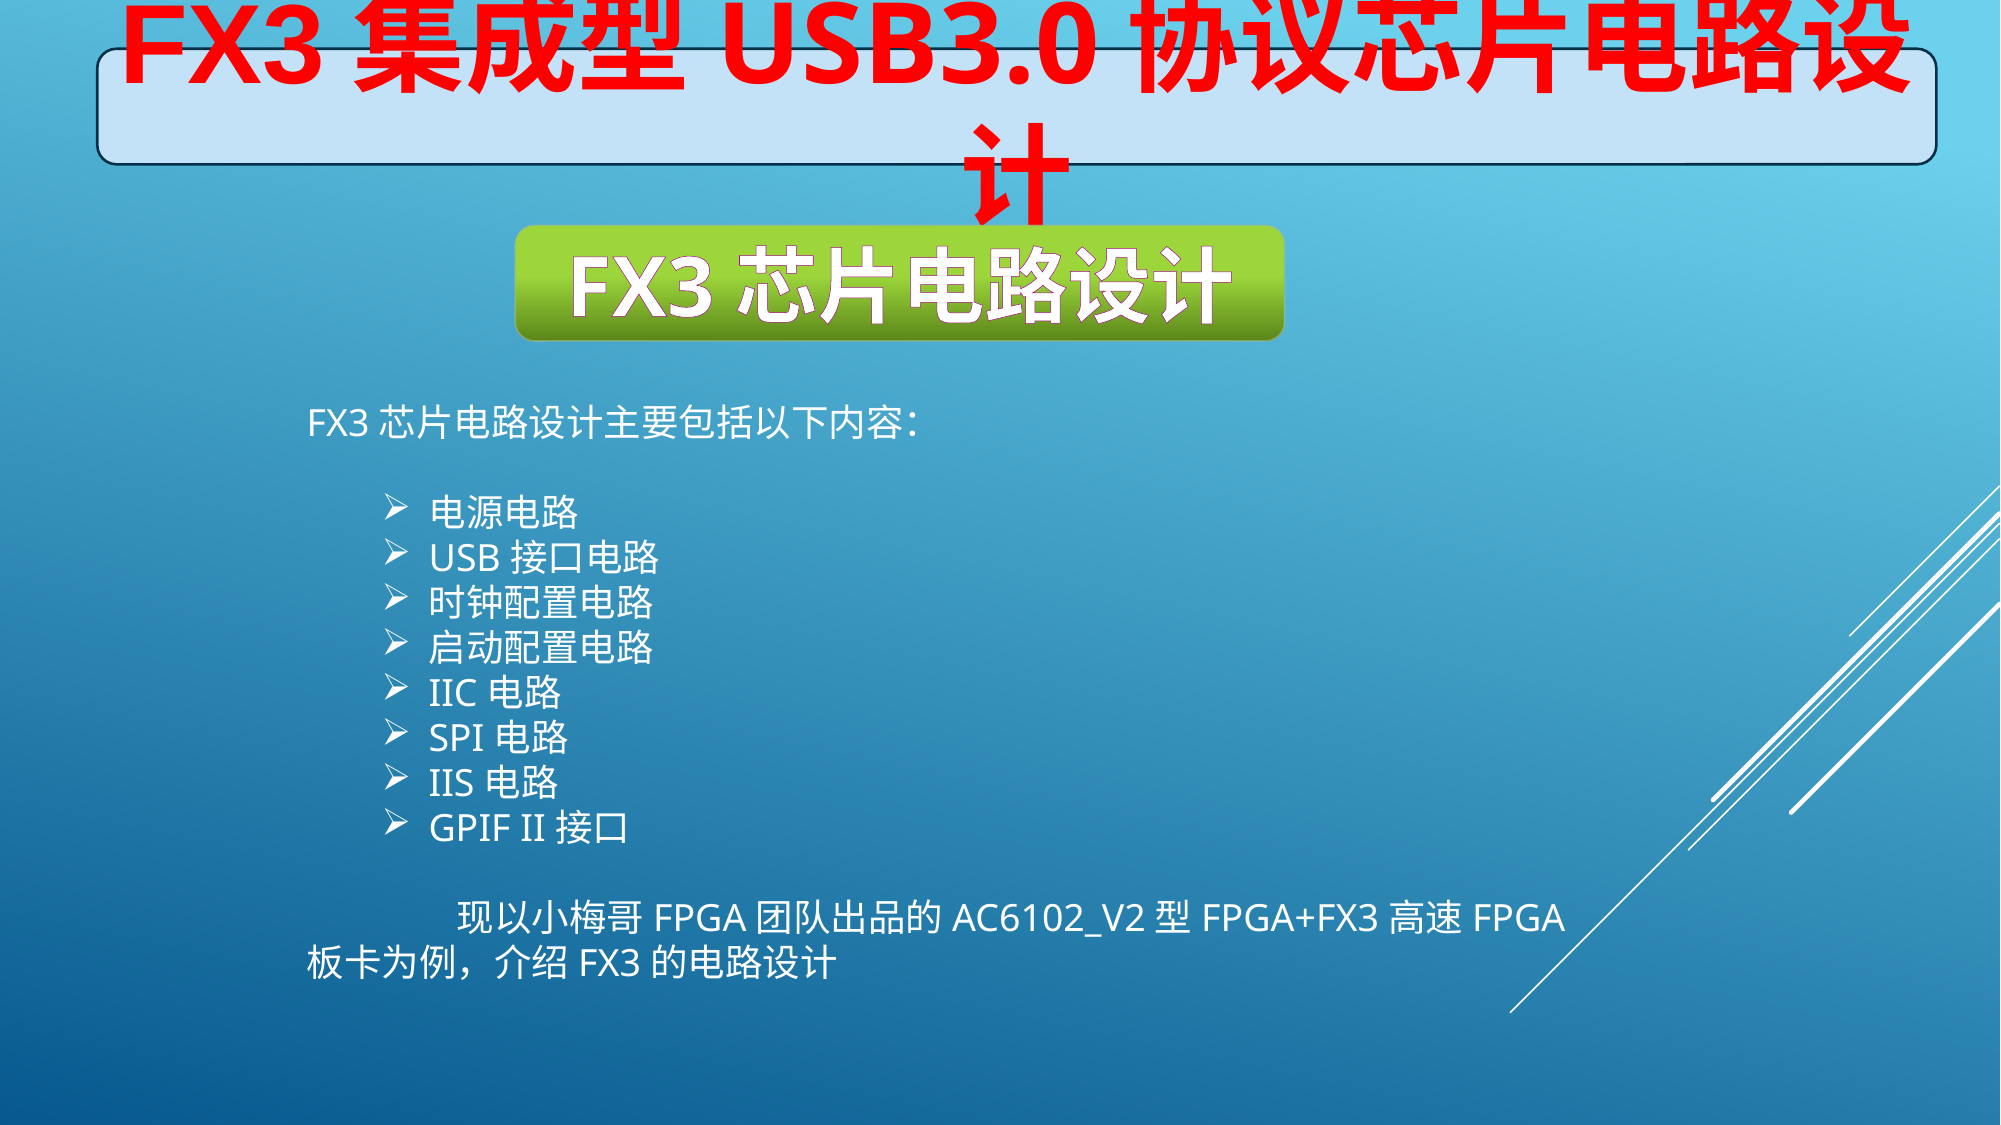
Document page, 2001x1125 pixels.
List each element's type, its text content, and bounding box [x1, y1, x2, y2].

text_box FX3芯片电路设计主要包括以下内容： 电源电路 USB接口电路 时钟配置电路 启动配置电路 IIC电路 SPI电路 IIS电路 GPIF II接口 现以小梅哥FPGA团队出品的AC6102_V2型FPGA+FX3高速FPGA板卡为例，介绍FX3的电路设计 [291, 391, 1595, 1082]
text_box [29, 372, 1929, 433]
text_box FX3芯片电路设计 [514, 224, 1286, 342]
text_box FX3集成型USB3.0协议芯片电路设计 [95, 47, 1938, 166]
